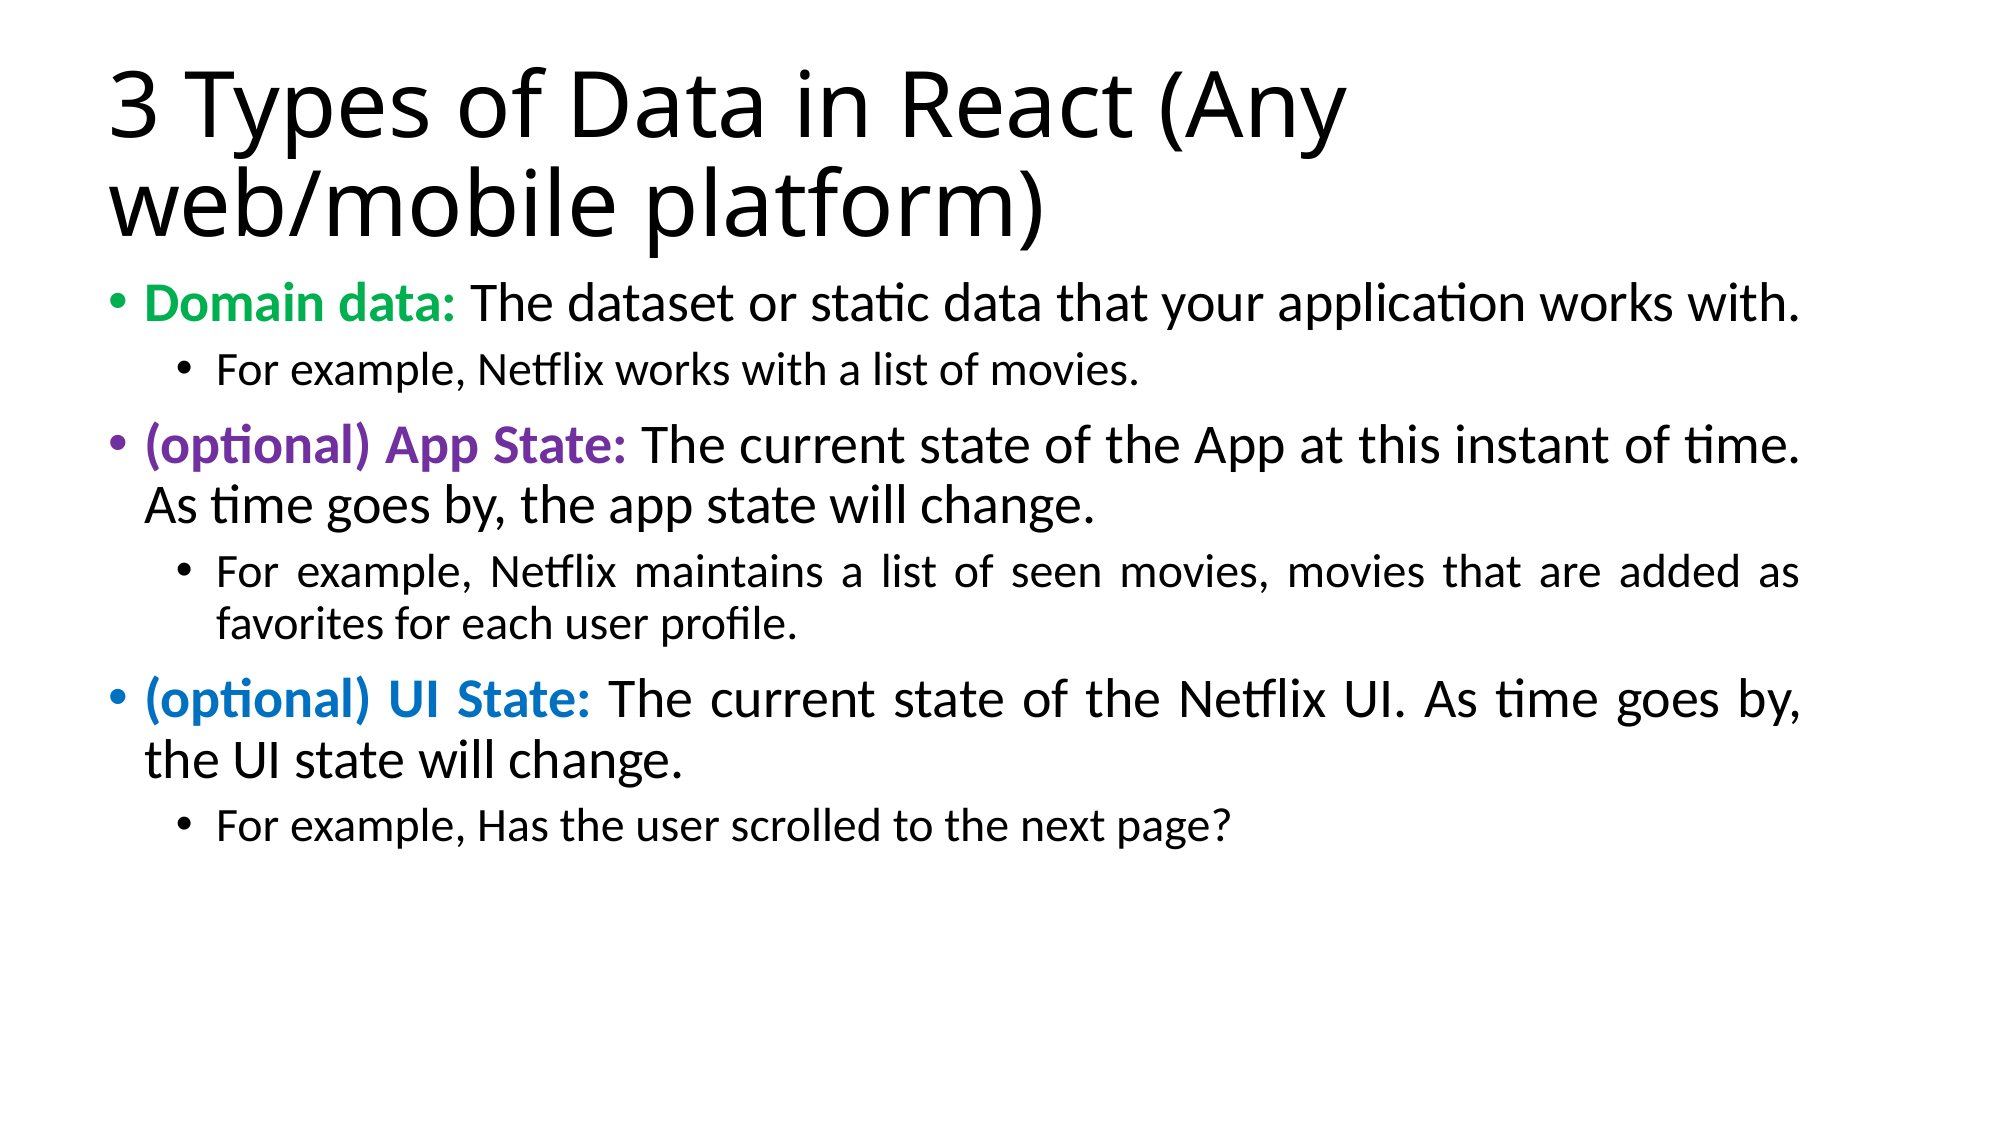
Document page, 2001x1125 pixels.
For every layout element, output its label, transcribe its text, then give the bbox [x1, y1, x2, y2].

title 3 Types of Data in React (Any web/mobile platform) [93, 48, 1819, 266]
list Domain data: The dataset or static data that your application works with. For example, Netflix works with a list of movies. (optional) App State: The current state of the App at this instant of time. As time goes by, the app state will change. For example, Netflix maintains a list of seen movies, movies that are added as favorites for each user profile. (optional) UI State: The current state of the Netflix UI. As time goes by, the UI state will change. For example, Has the user scrolled to the next page? [93, 266, 1819, 920]
